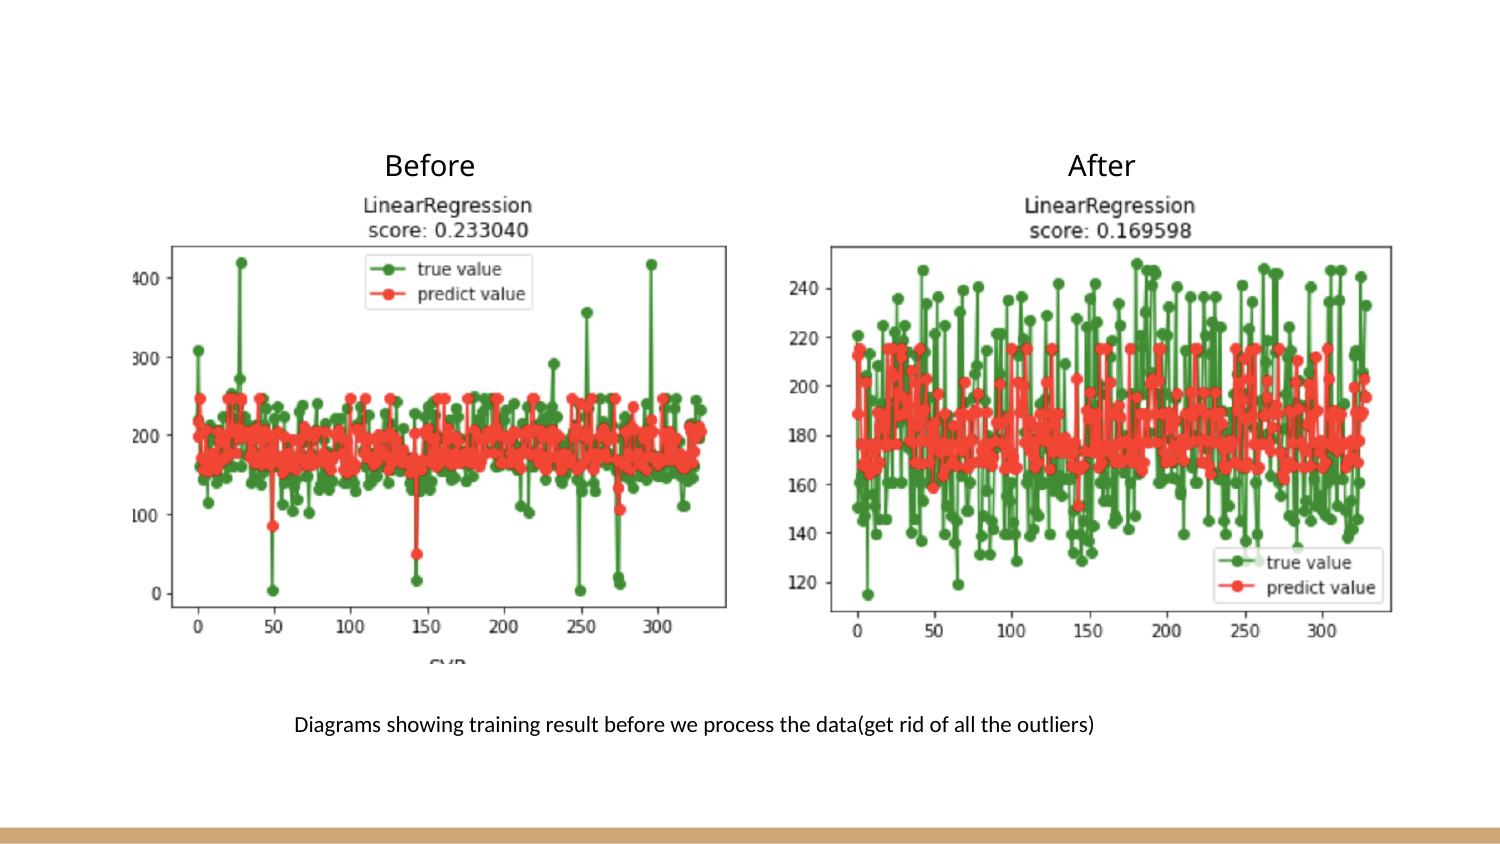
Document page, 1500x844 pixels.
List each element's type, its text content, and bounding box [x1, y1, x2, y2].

text_box Before [195, 132, 665, 187]
text_box After [873, 132, 1331, 187]
picture [132, 189, 728, 664]
picture [775, 189, 1400, 657]
text_box Diagrams showing training result before we process the data(get rid of all the outliers) [279, 692, 1331, 804]
